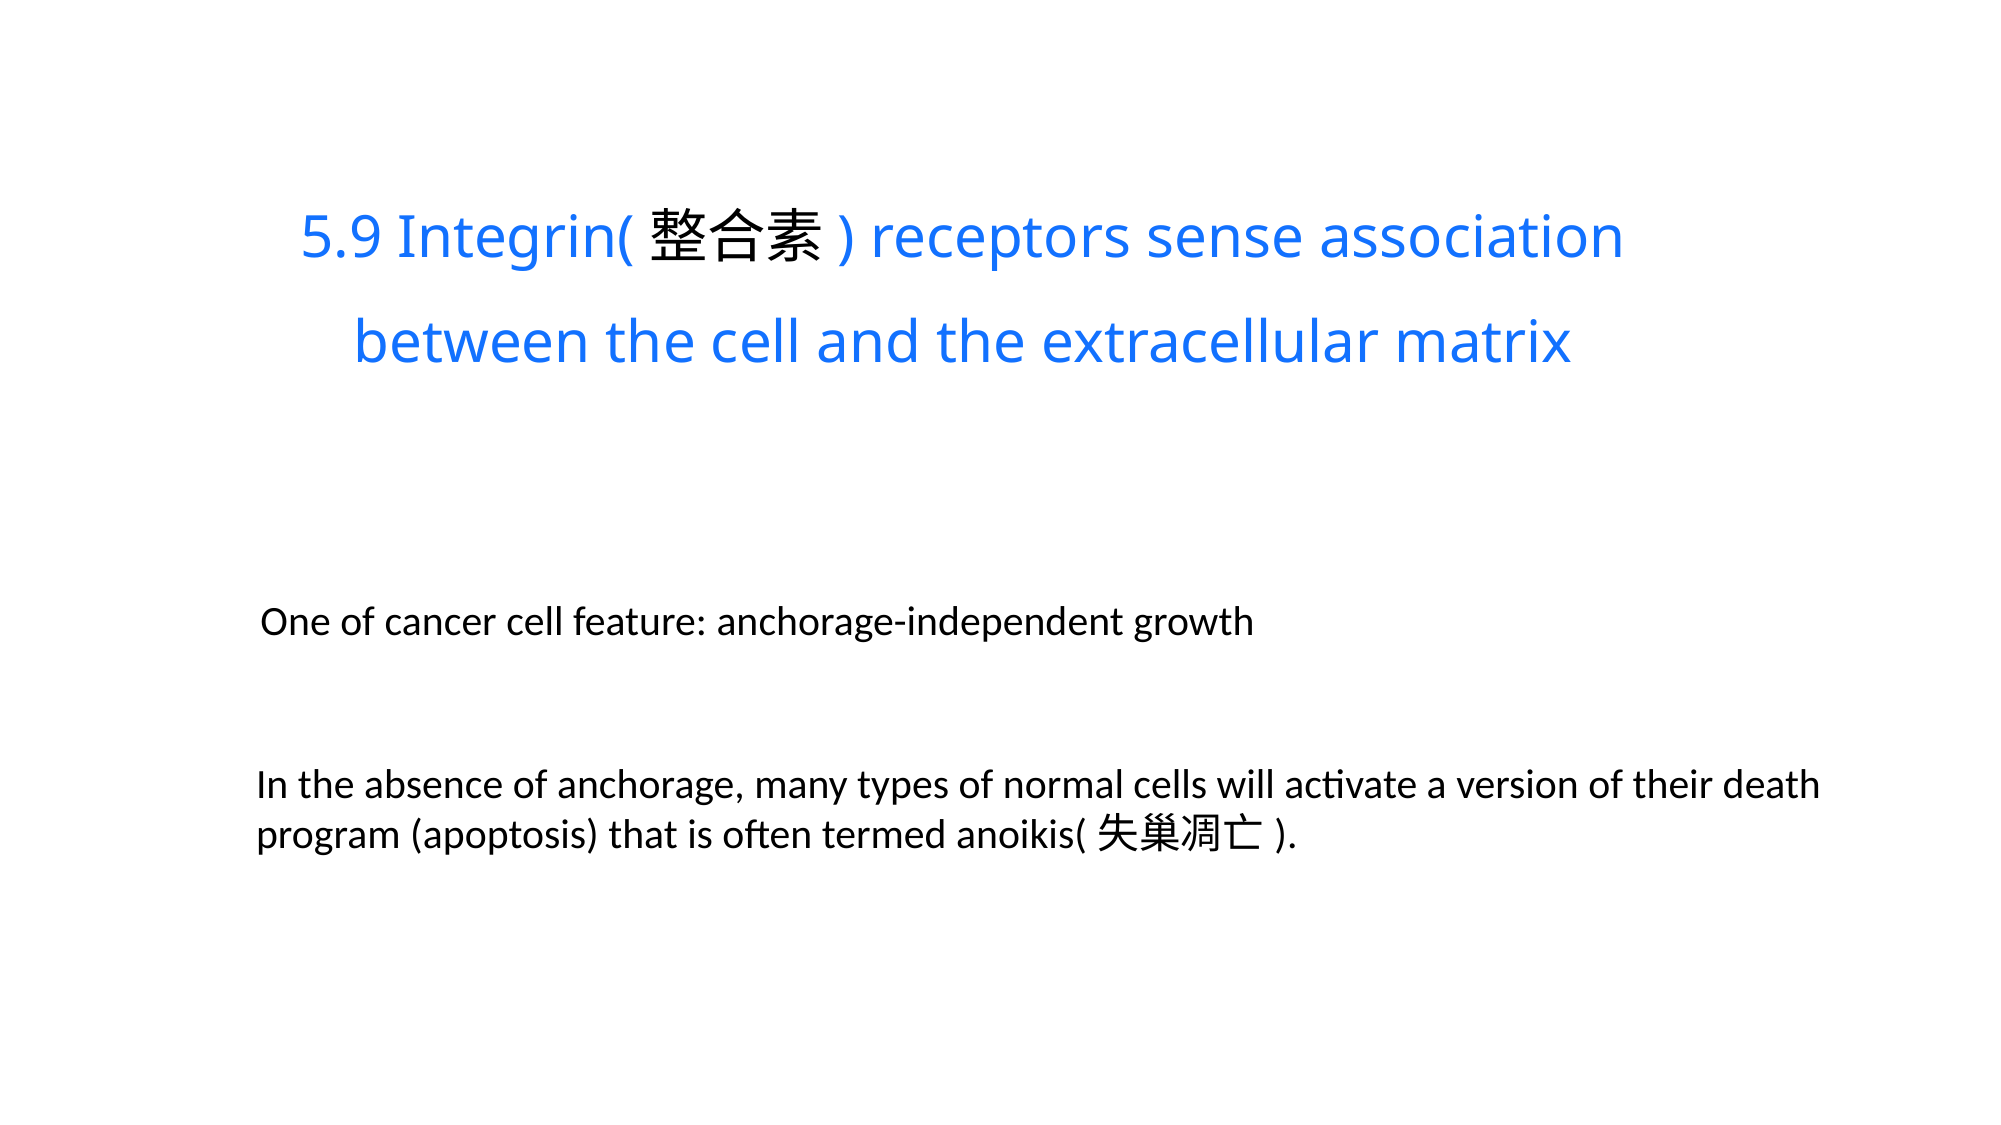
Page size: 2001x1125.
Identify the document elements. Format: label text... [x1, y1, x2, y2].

text_box In the absence of anchorage, many types of normal cells will activate a version of their death program (apoptosis) that is often termed anoikis(失巢凋亡). [241, 749, 1841, 865]
text_box One of cancer cell feature: anchorage-independent growth [245, 586, 1271, 652]
text_box 5.9 Integrin(整合素) receptors sense association between the cell and the extracellular matrix [241, 156, 1686, 382]
